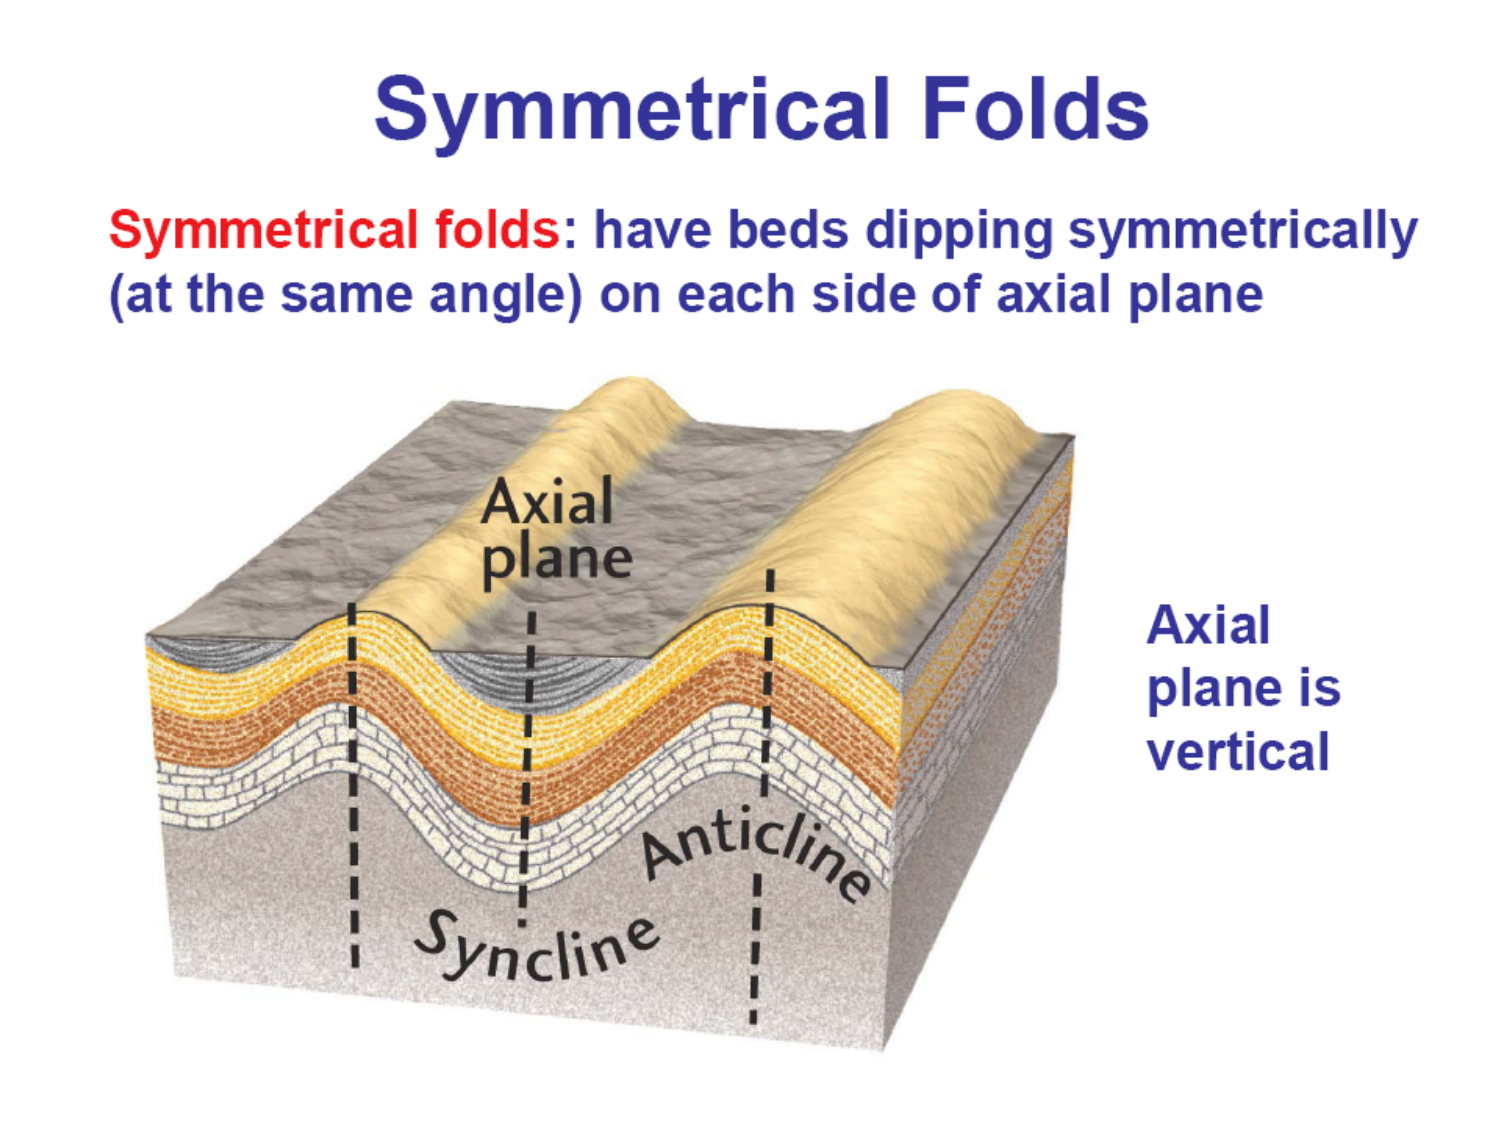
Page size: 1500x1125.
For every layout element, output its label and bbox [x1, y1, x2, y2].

picture [63, 30, 1437, 1094]
